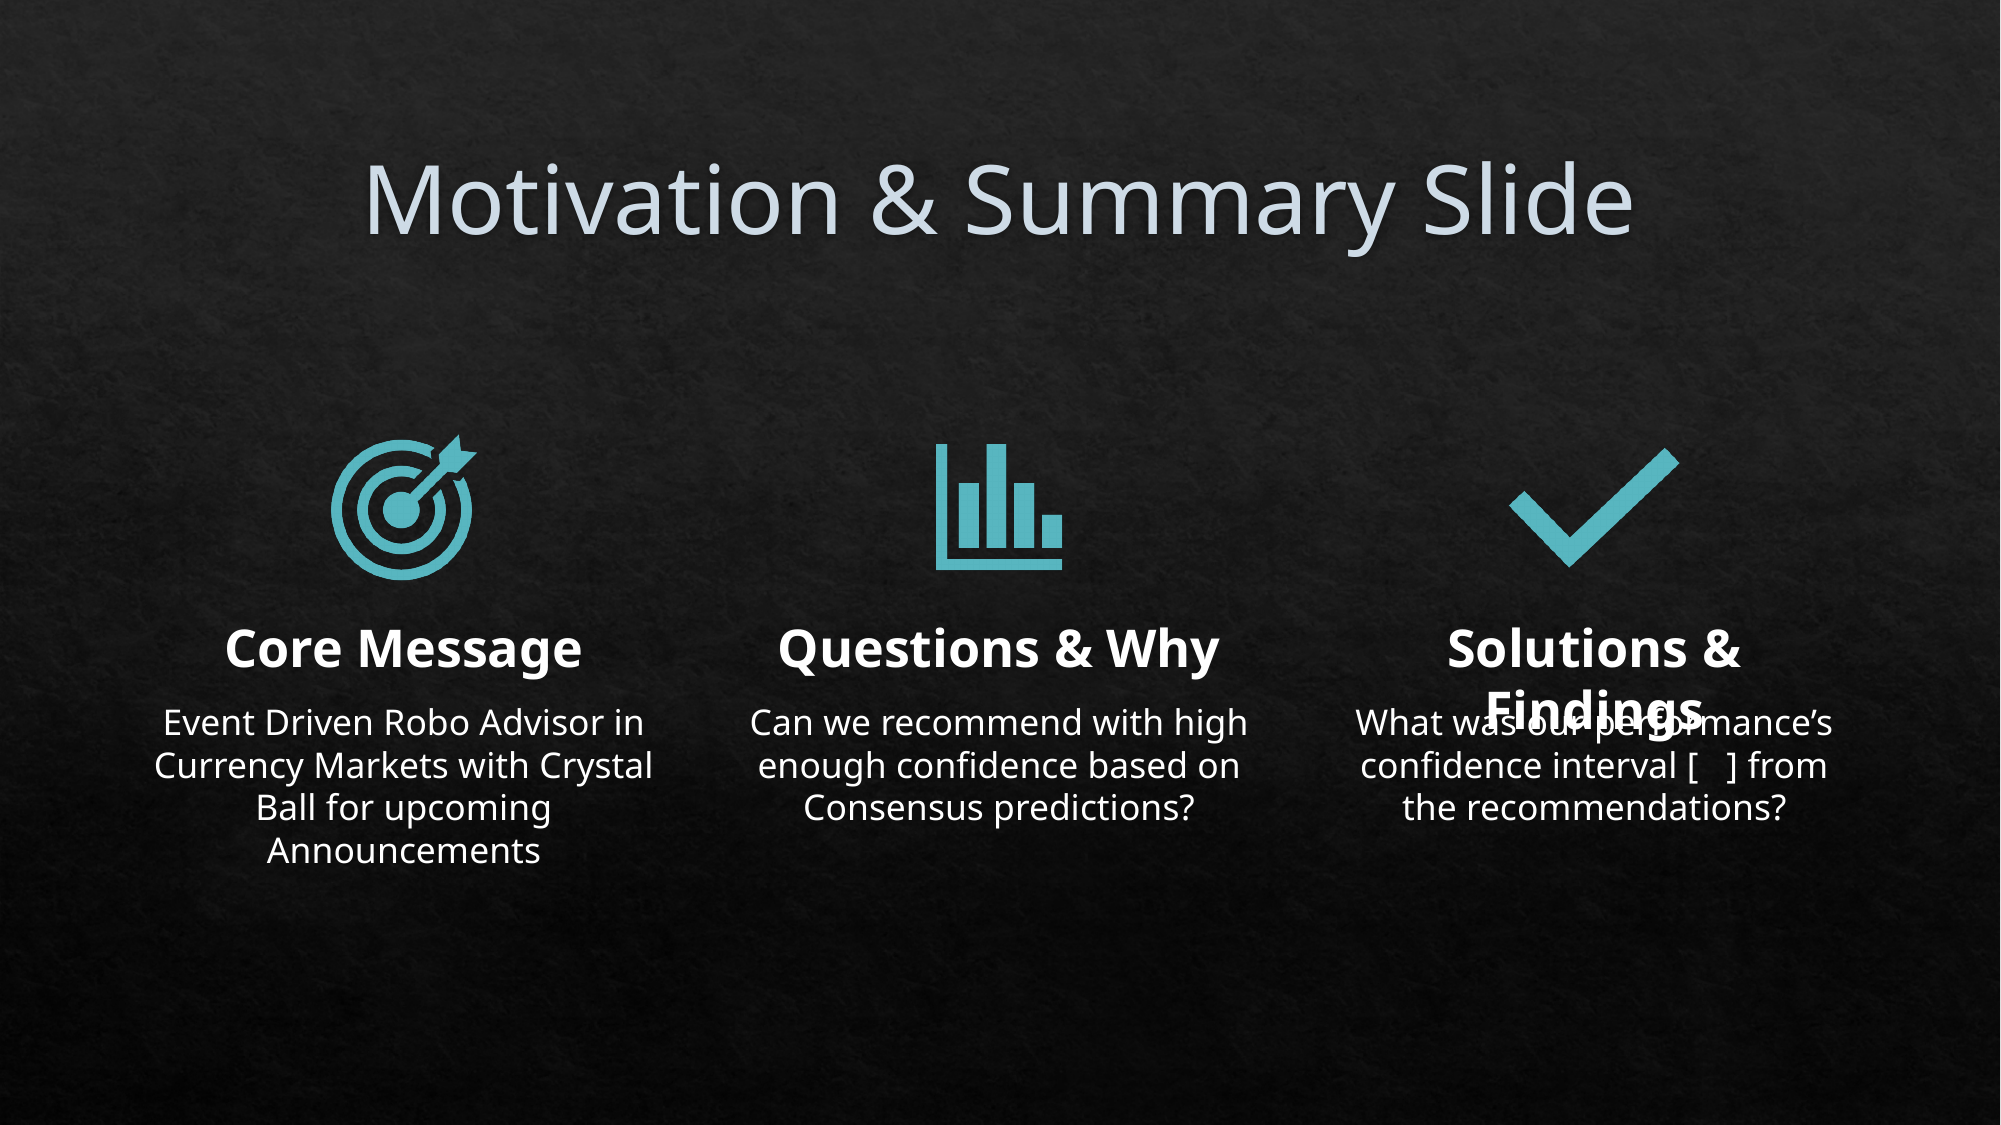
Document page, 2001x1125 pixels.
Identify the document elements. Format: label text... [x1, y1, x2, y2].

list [149, 340, 1849, 951]
title Motivation & Summary Slide [149, 99, 1849, 307]
